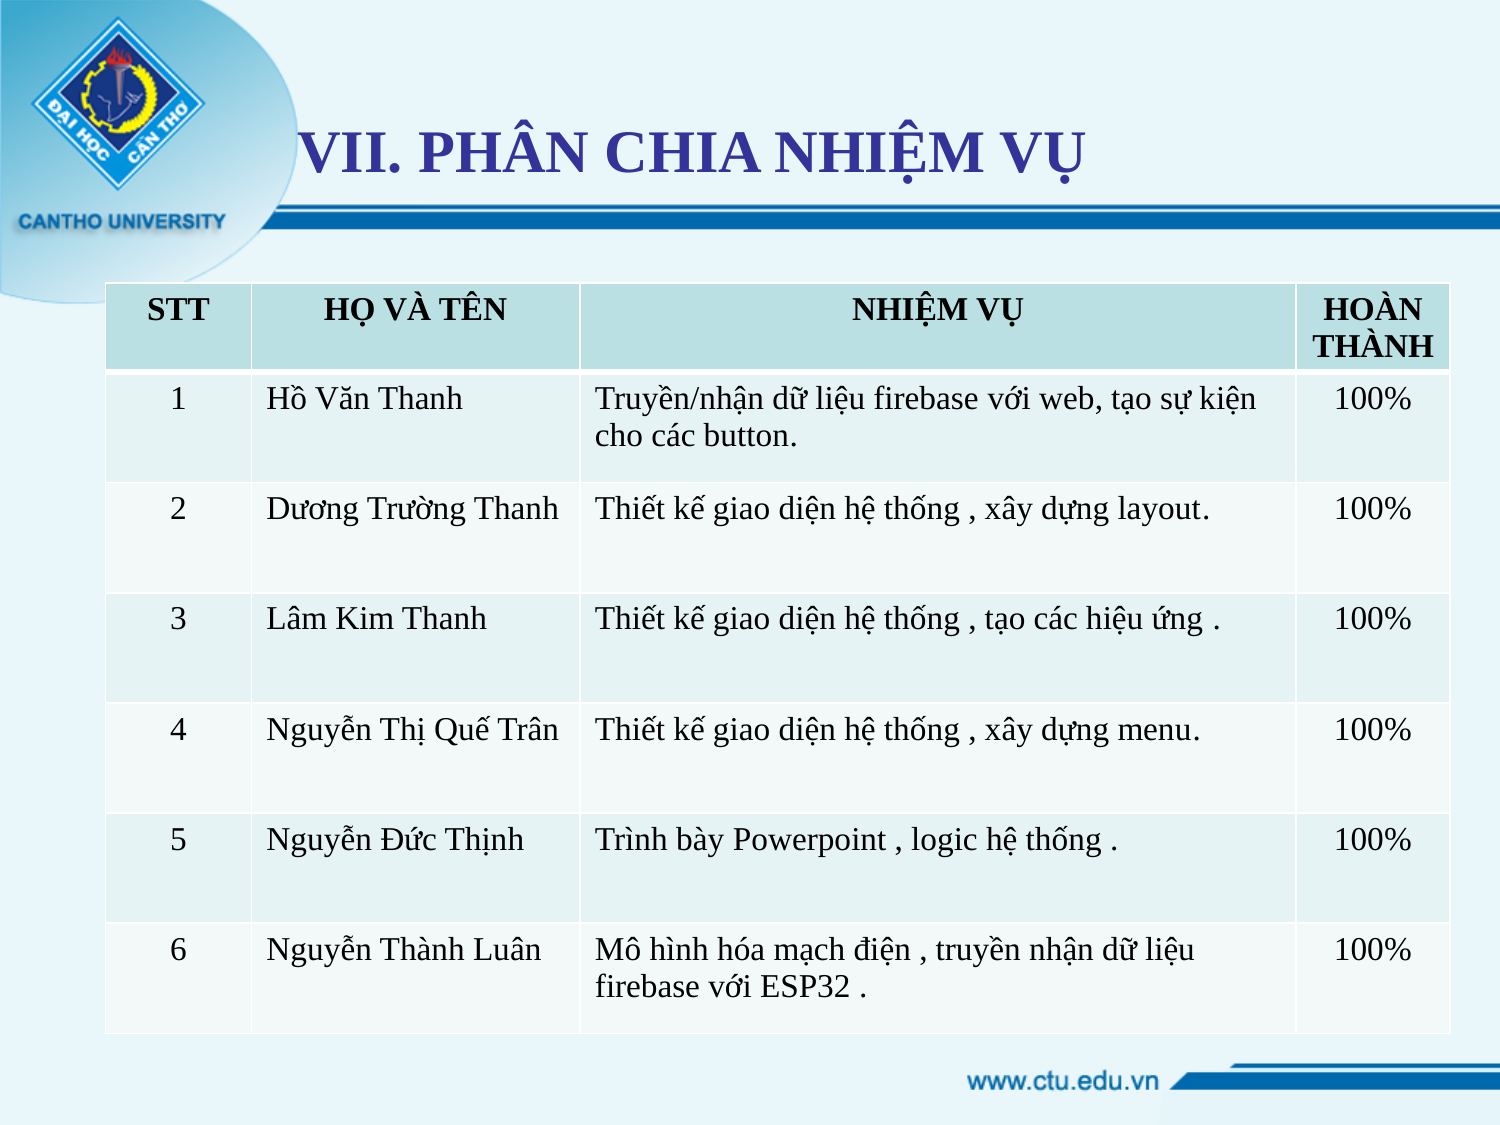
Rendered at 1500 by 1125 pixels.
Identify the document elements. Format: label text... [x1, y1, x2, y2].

table_cell 5 [106, 814, 251, 922]
table_cell Nguyễn Đức Thịnh [252, 814, 579, 922]
table_cell Truyền/nhận dữ liệu firebase với web, tạo sự kiện cho các button. [581, 375, 1295, 482]
table_cell 4 [106, 704, 251, 812]
picture [0, 0, 1500, 1125]
table_header HOÀN THÀNH [1297, 284, 1449, 369]
table_cell Lâm Kim Thanh [252, 594, 579, 702]
table_header STT [106, 284, 251, 369]
table_cell 100% [1297, 594, 1449, 702]
table_cell 3 [106, 594, 251, 702]
table_cell Thiết kế giao diện hệ thống , xây dựng menu. [581, 704, 1295, 812]
table_cell 100% [1297, 924, 1449, 1033]
table_header NHIỆM VỤ [581, 284, 1295, 369]
table_cell Nguyễn Thị Quế Trân [252, 704, 579, 812]
table_cell Nguyễn Thành Luân [252, 924, 579, 1033]
table_cell 100% [1297, 483, 1449, 592]
table_cell 6 [106, 924, 251, 1033]
table_cell Thiết kế giao diện hệ thống , xây dựng layout. [581, 483, 1295, 592]
table_cell Mô hình hóa mạch điện , truyền nhận dữ liệu firebase với ESP32 . [581, 924, 1295, 1033]
table_cell 100% [1297, 704, 1449, 812]
table_cell 100% [1297, 375, 1449, 482]
table_cell 1 [106, 375, 251, 482]
table_header HỌ VÀ TÊN [252, 284, 579, 369]
text_box VII. PHÂN CHIA NHIỆM VỤ [297, 111, 1472, 185]
table_cell 100% [1297, 814, 1449, 922]
table_cell Thiết kế giao diện hệ thống , tạo các hiệu ứng . [581, 594, 1295, 702]
table_cell 2 [106, 483, 251, 592]
table_cell Trình bày Powerpoint , logic hệ thống . [581, 814, 1295, 922]
table_cell Dương Trường Thanh [252, 483, 579, 592]
table_cell Hồ Văn Thanh [252, 375, 579, 482]
